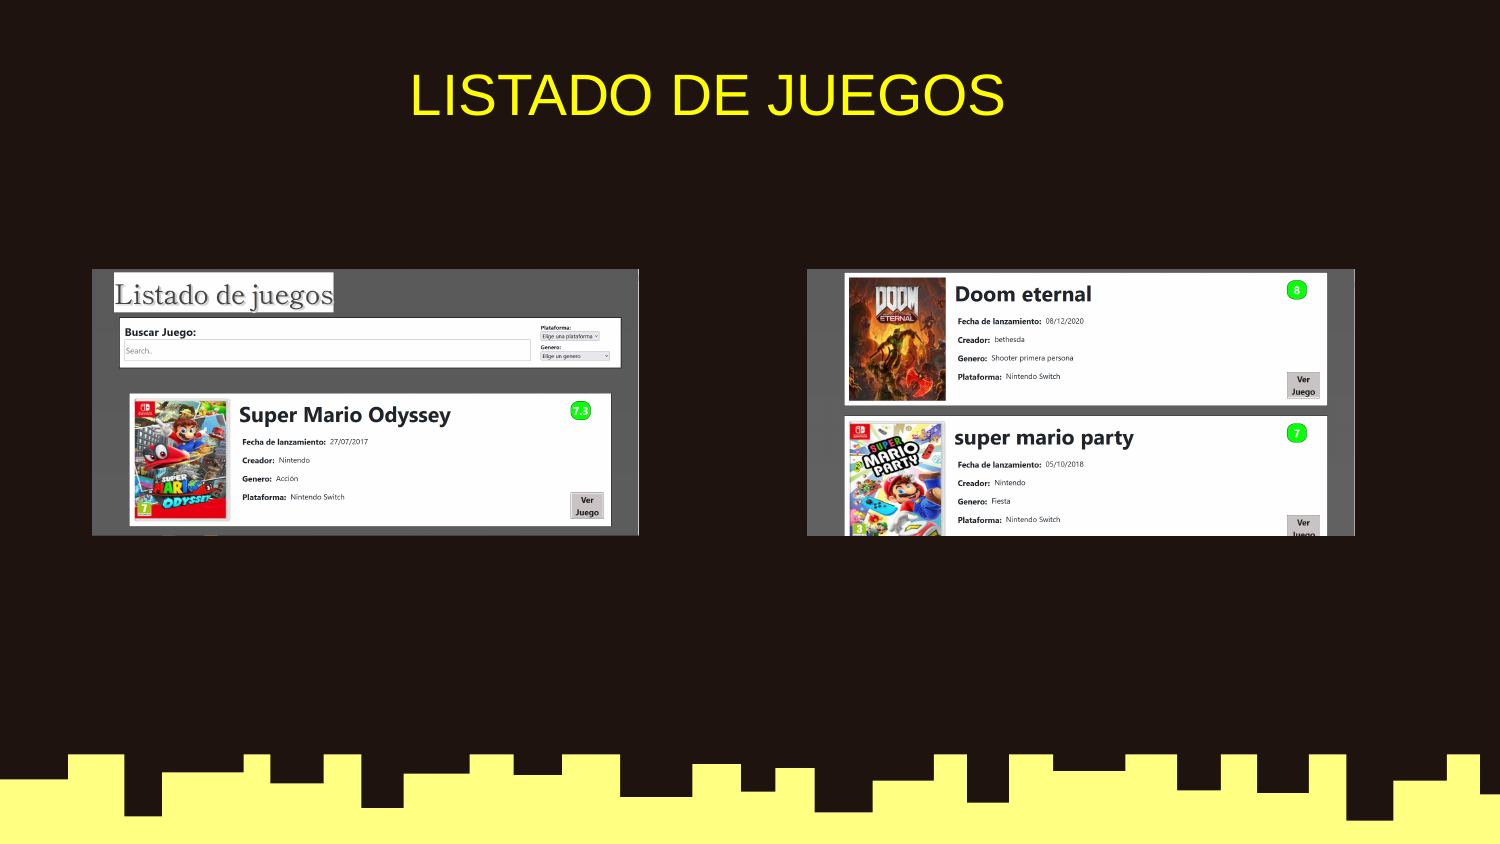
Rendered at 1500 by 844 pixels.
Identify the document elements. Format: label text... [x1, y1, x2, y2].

picture [807, 269, 1355, 536]
text_box LISTADO DE JUEGOS [141, 49, 1275, 135]
picture [91, 269, 639, 536]
